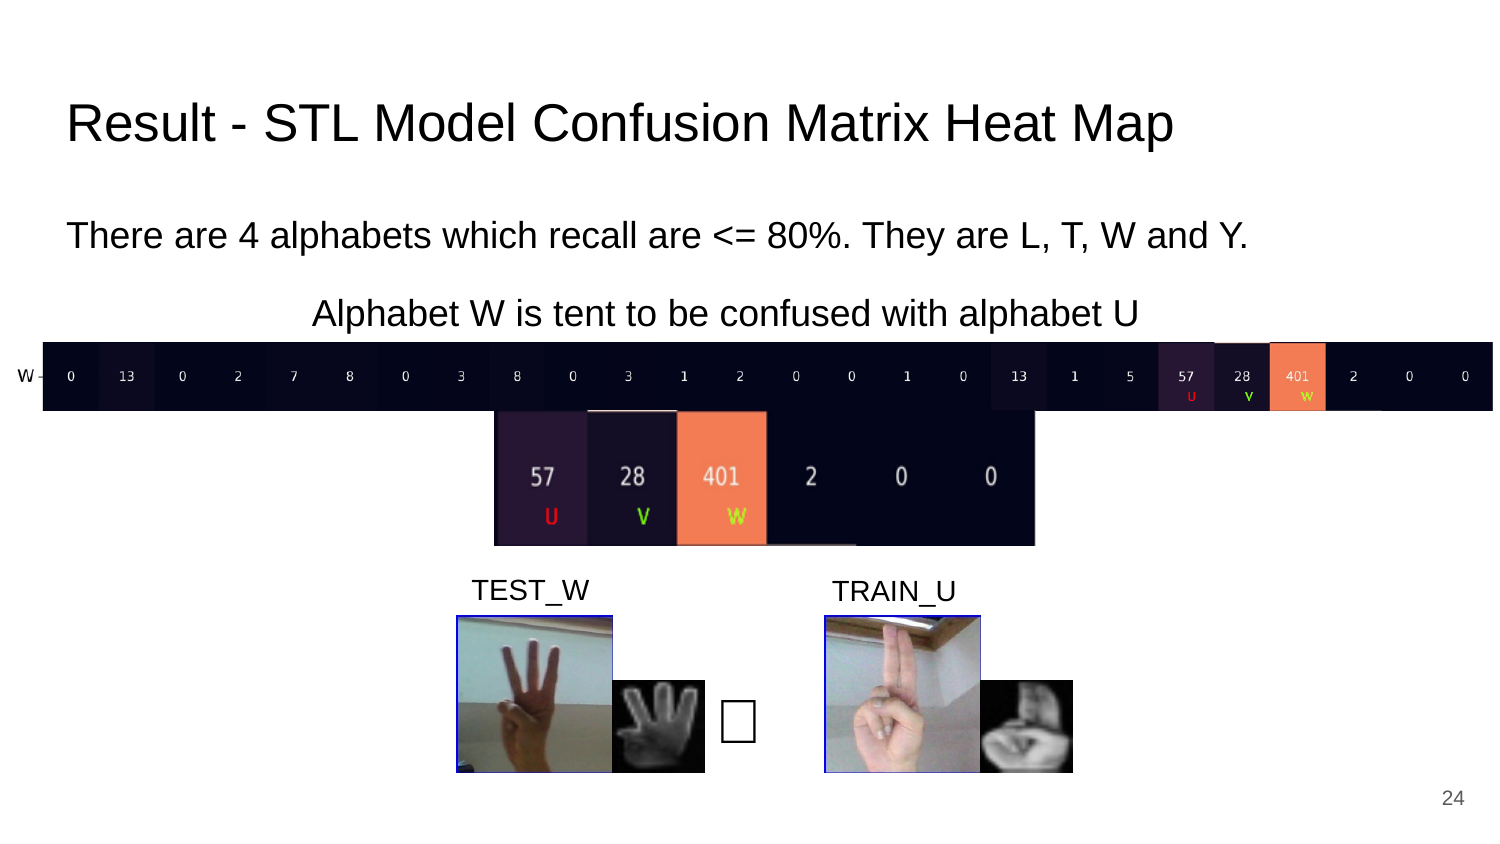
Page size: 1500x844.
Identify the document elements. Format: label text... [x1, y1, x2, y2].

text_box Alphabet W is tent to be confused with alphabet U [296, 274, 1203, 341]
list There are 4 alphabets which recall are <= 80%. They are L, T, W and Y. [51, 189, 1500, 785]
title Result - STL Model Confusion Matrix Heat Map [51, 72, 1449, 167]
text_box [456, 555, 1074, 773]
picture [7, 342, 1493, 547]
slide_number ‹#› [1389, 764, 1480, 830]
